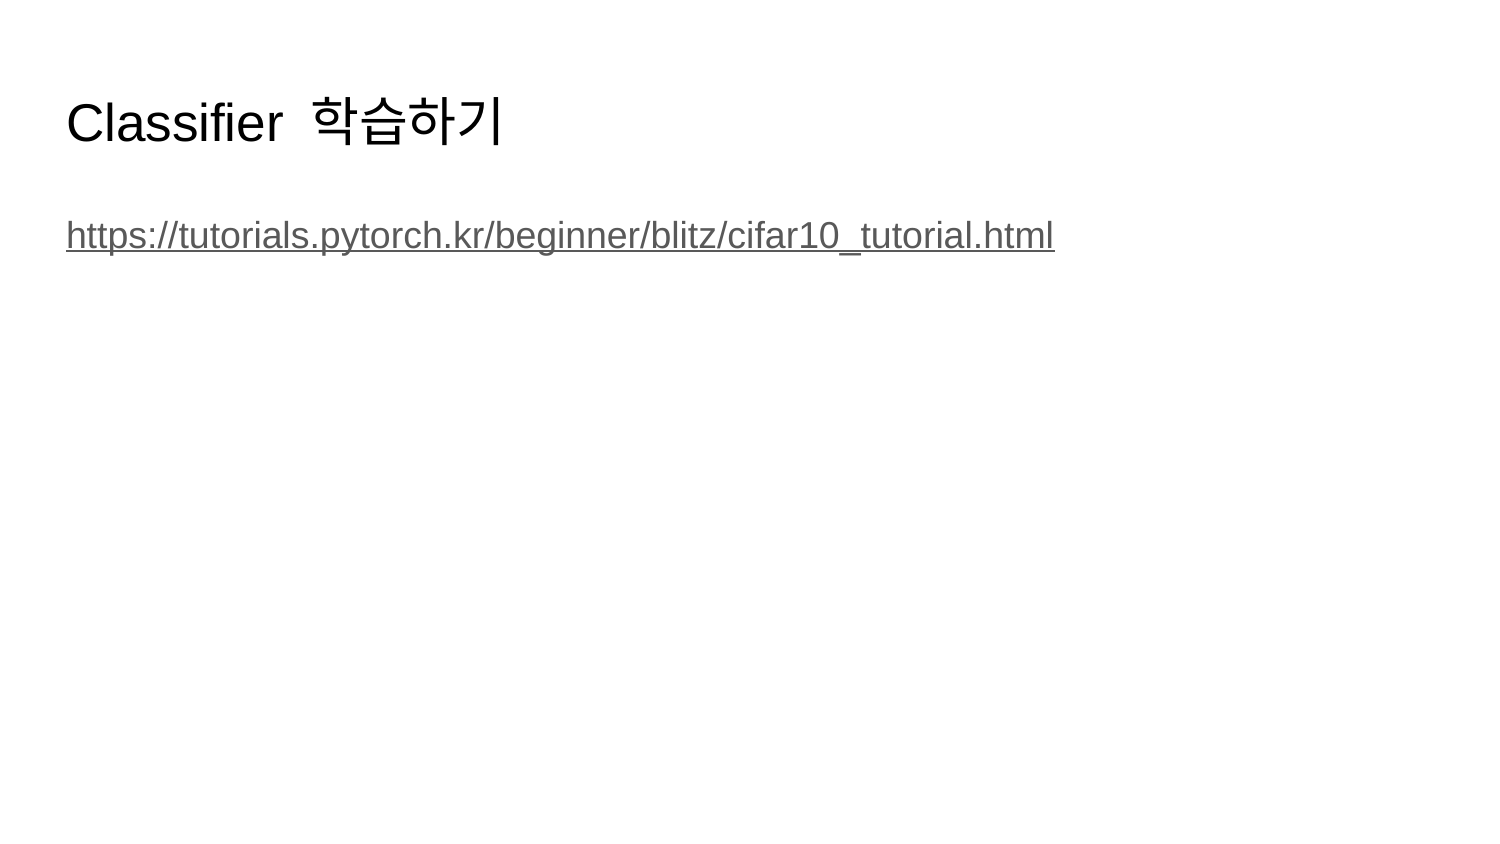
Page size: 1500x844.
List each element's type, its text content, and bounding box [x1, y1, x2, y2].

title Classifier 학습하기 [51, 72, 1449, 167]
list https://tutorials.pytorch.kr/beginner/blitz/cifar10_tutorial.html [51, 189, 1449, 750]
